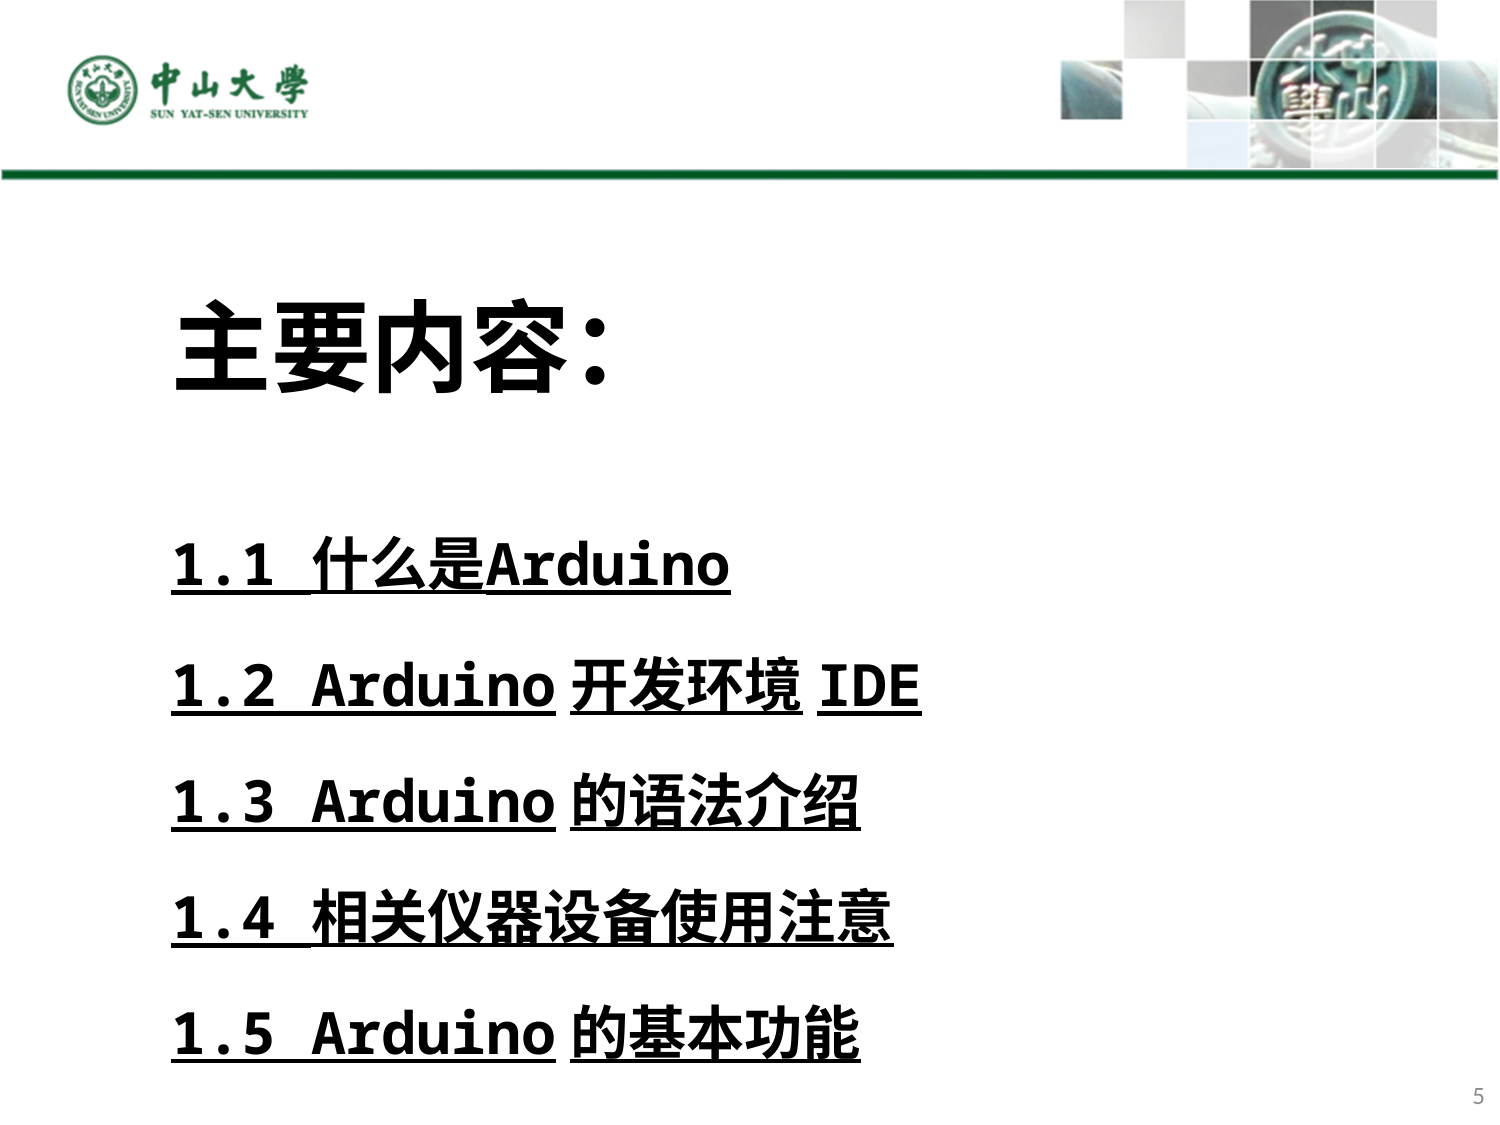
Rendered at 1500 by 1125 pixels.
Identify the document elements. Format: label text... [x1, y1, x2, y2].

slide_number 5 [1162, 1065, 1500, 1125]
picture [0, 168, 1500, 182]
text_box 主要内容： 1.1 什么是Arduino 1.2 Arduino开发环境IDE 1.3 Arduino的语法介绍 1.4 相关仪器设备使用注意 1.5 Arduino的基本功能 [156, 290, 1344, 1040]
